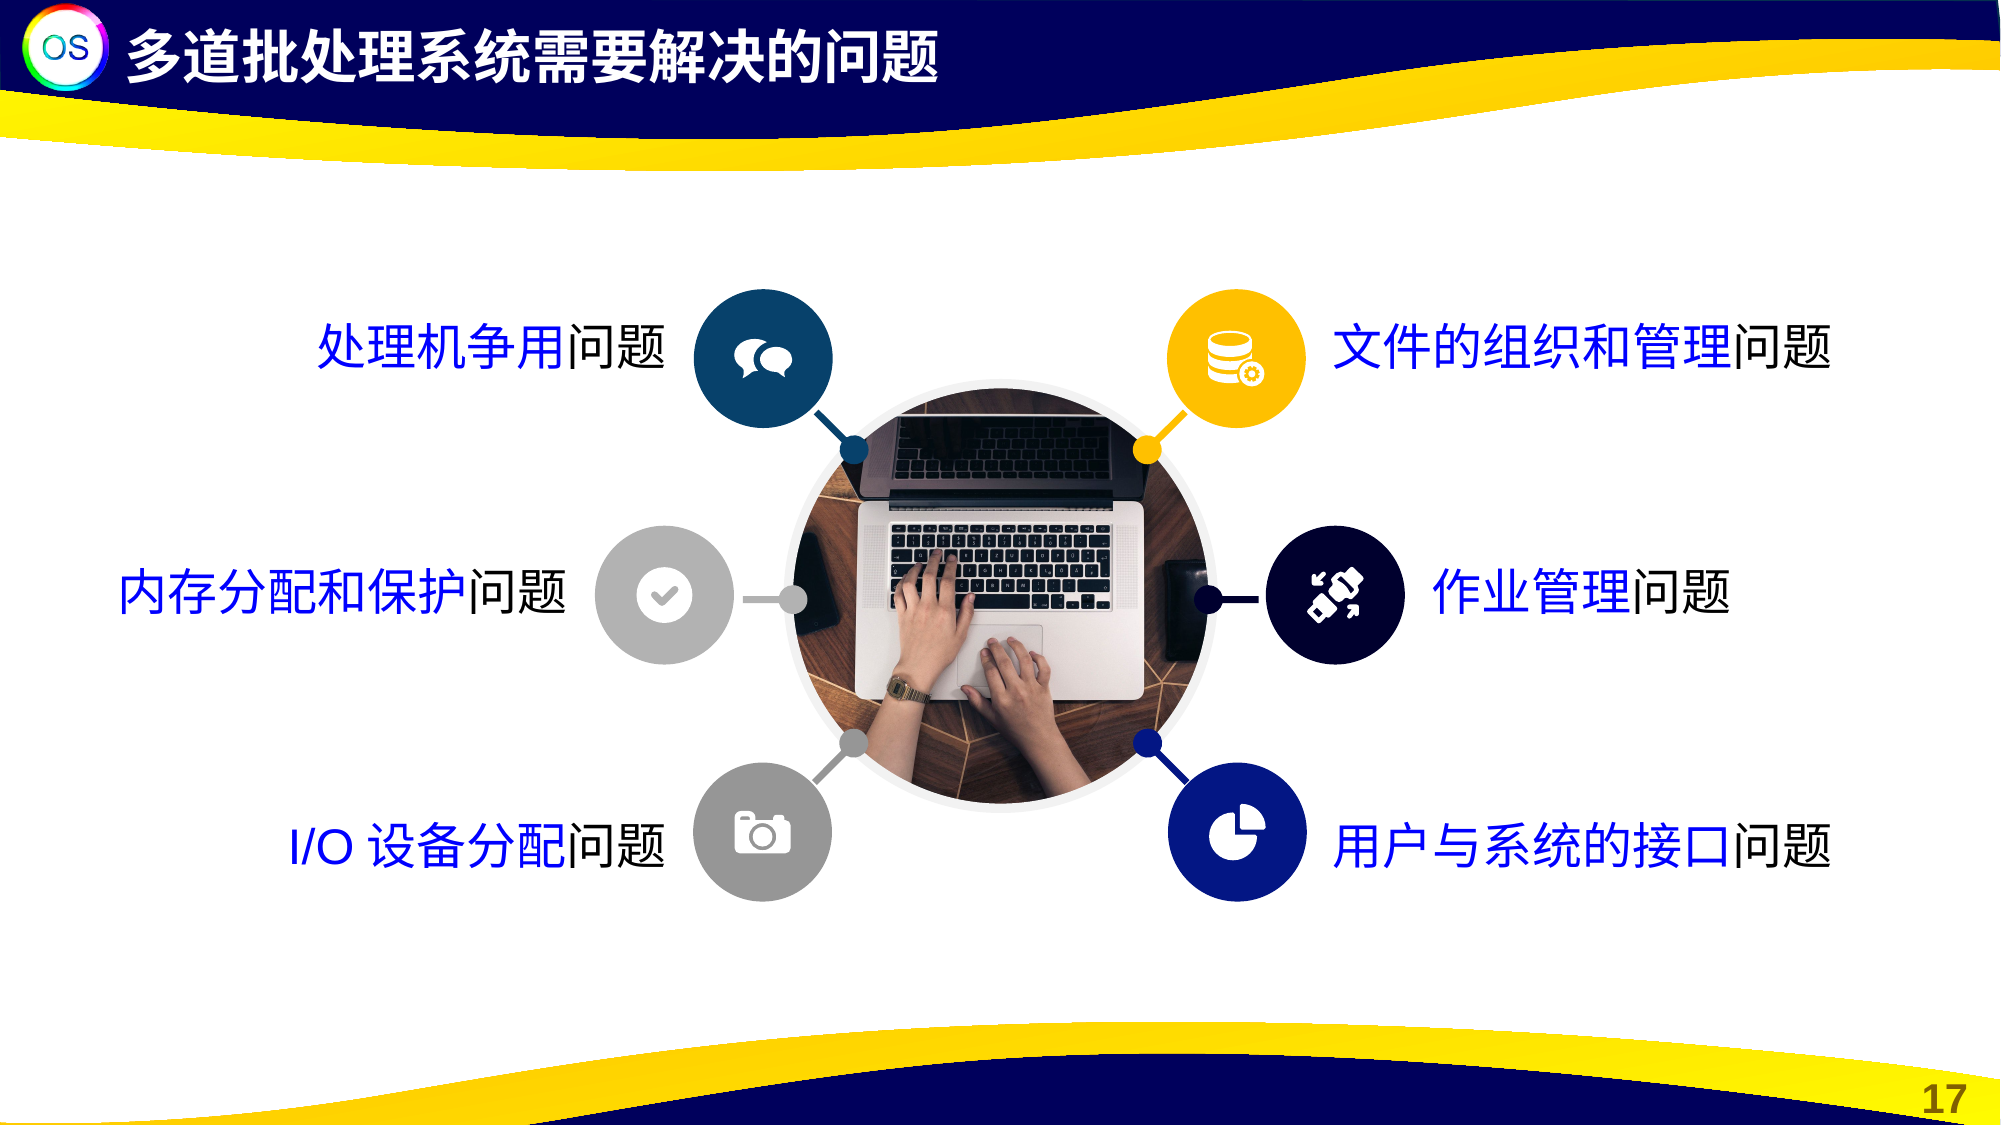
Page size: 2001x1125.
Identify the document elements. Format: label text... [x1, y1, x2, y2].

text_box 多道批处理系统需要解决的问题 [109, 12, 1263, 98]
picture [22, 3, 109, 91]
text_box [87, 289, 1890, 902]
